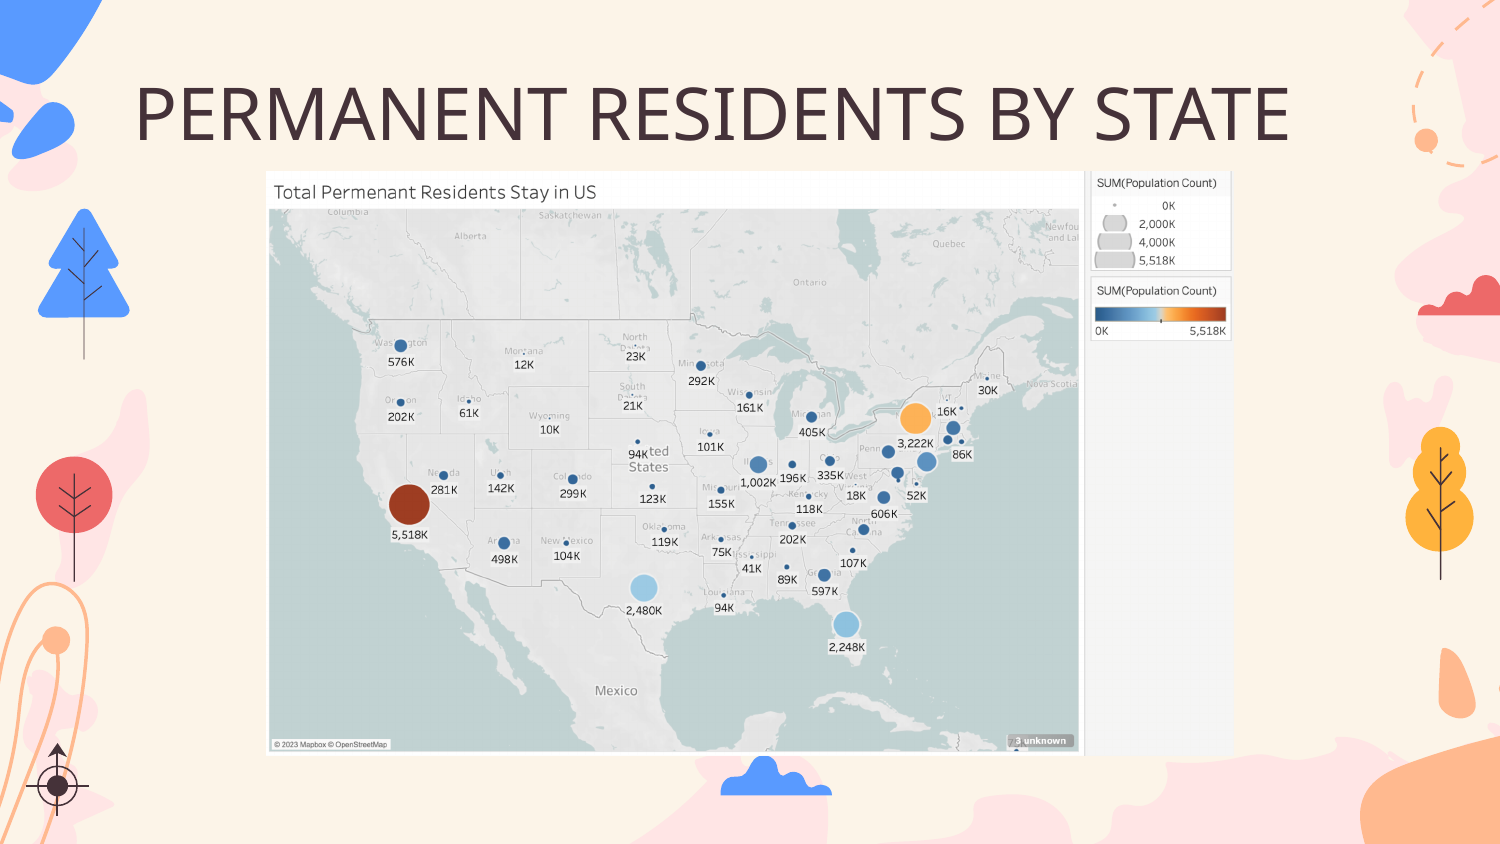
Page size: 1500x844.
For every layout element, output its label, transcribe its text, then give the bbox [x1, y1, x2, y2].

picture [266, 170, 1234, 756]
title PERMANENT RESIDENTS BY STATE [118, 77, 1382, 172]
